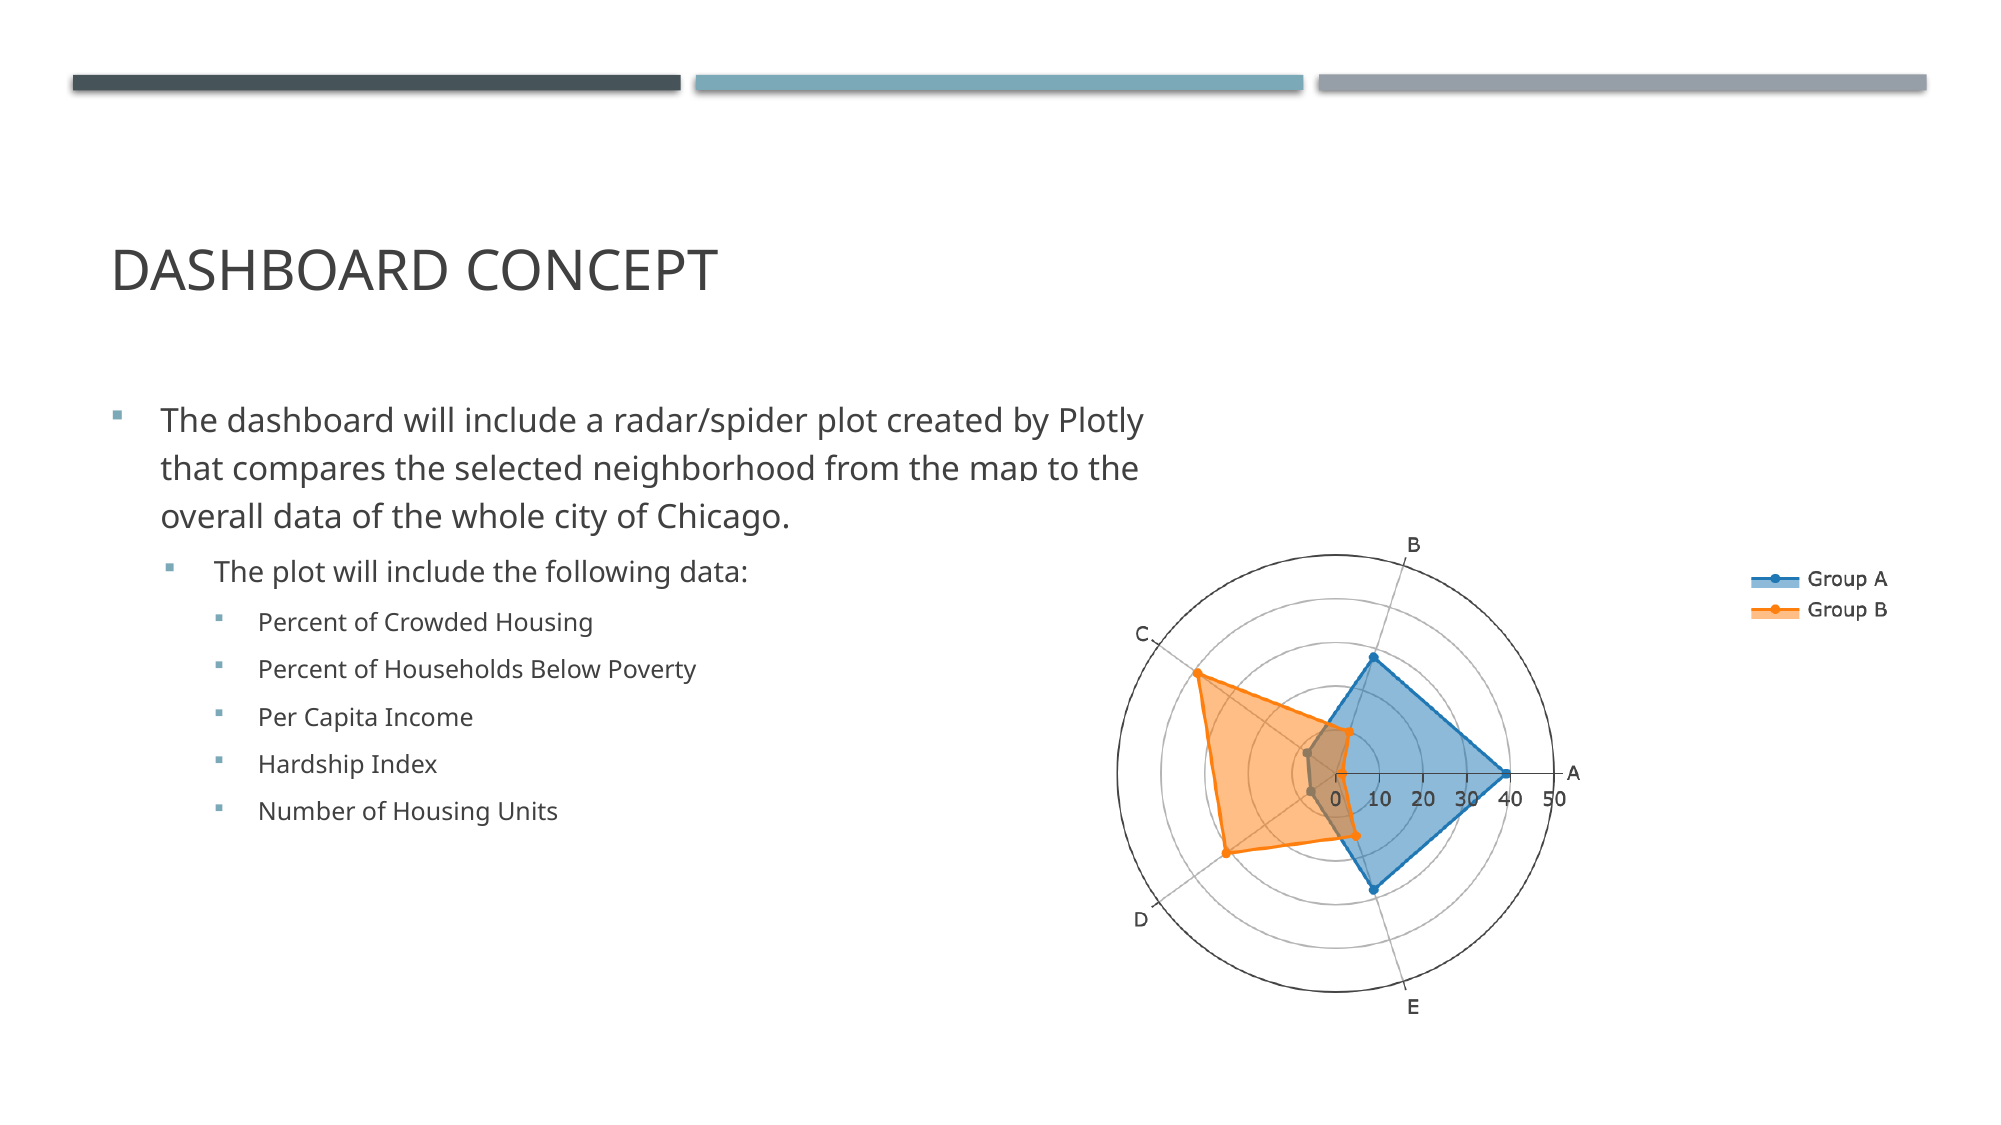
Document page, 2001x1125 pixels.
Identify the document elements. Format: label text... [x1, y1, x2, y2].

list The dashboard will include a radar/spider plot created by Plotly that compares the selected neighborhood from the map to the overall data of the whole city of Chicago. The plot will include the following data: Percent of Crowded Housing Percent of Households Below Poverty Per Capita Income Hardship Index Number of Housing Units [95, 383, 1167, 981]
title Dashboard Concept [95, 115, 1905, 311]
picture [1009, 481, 1906, 1055]
